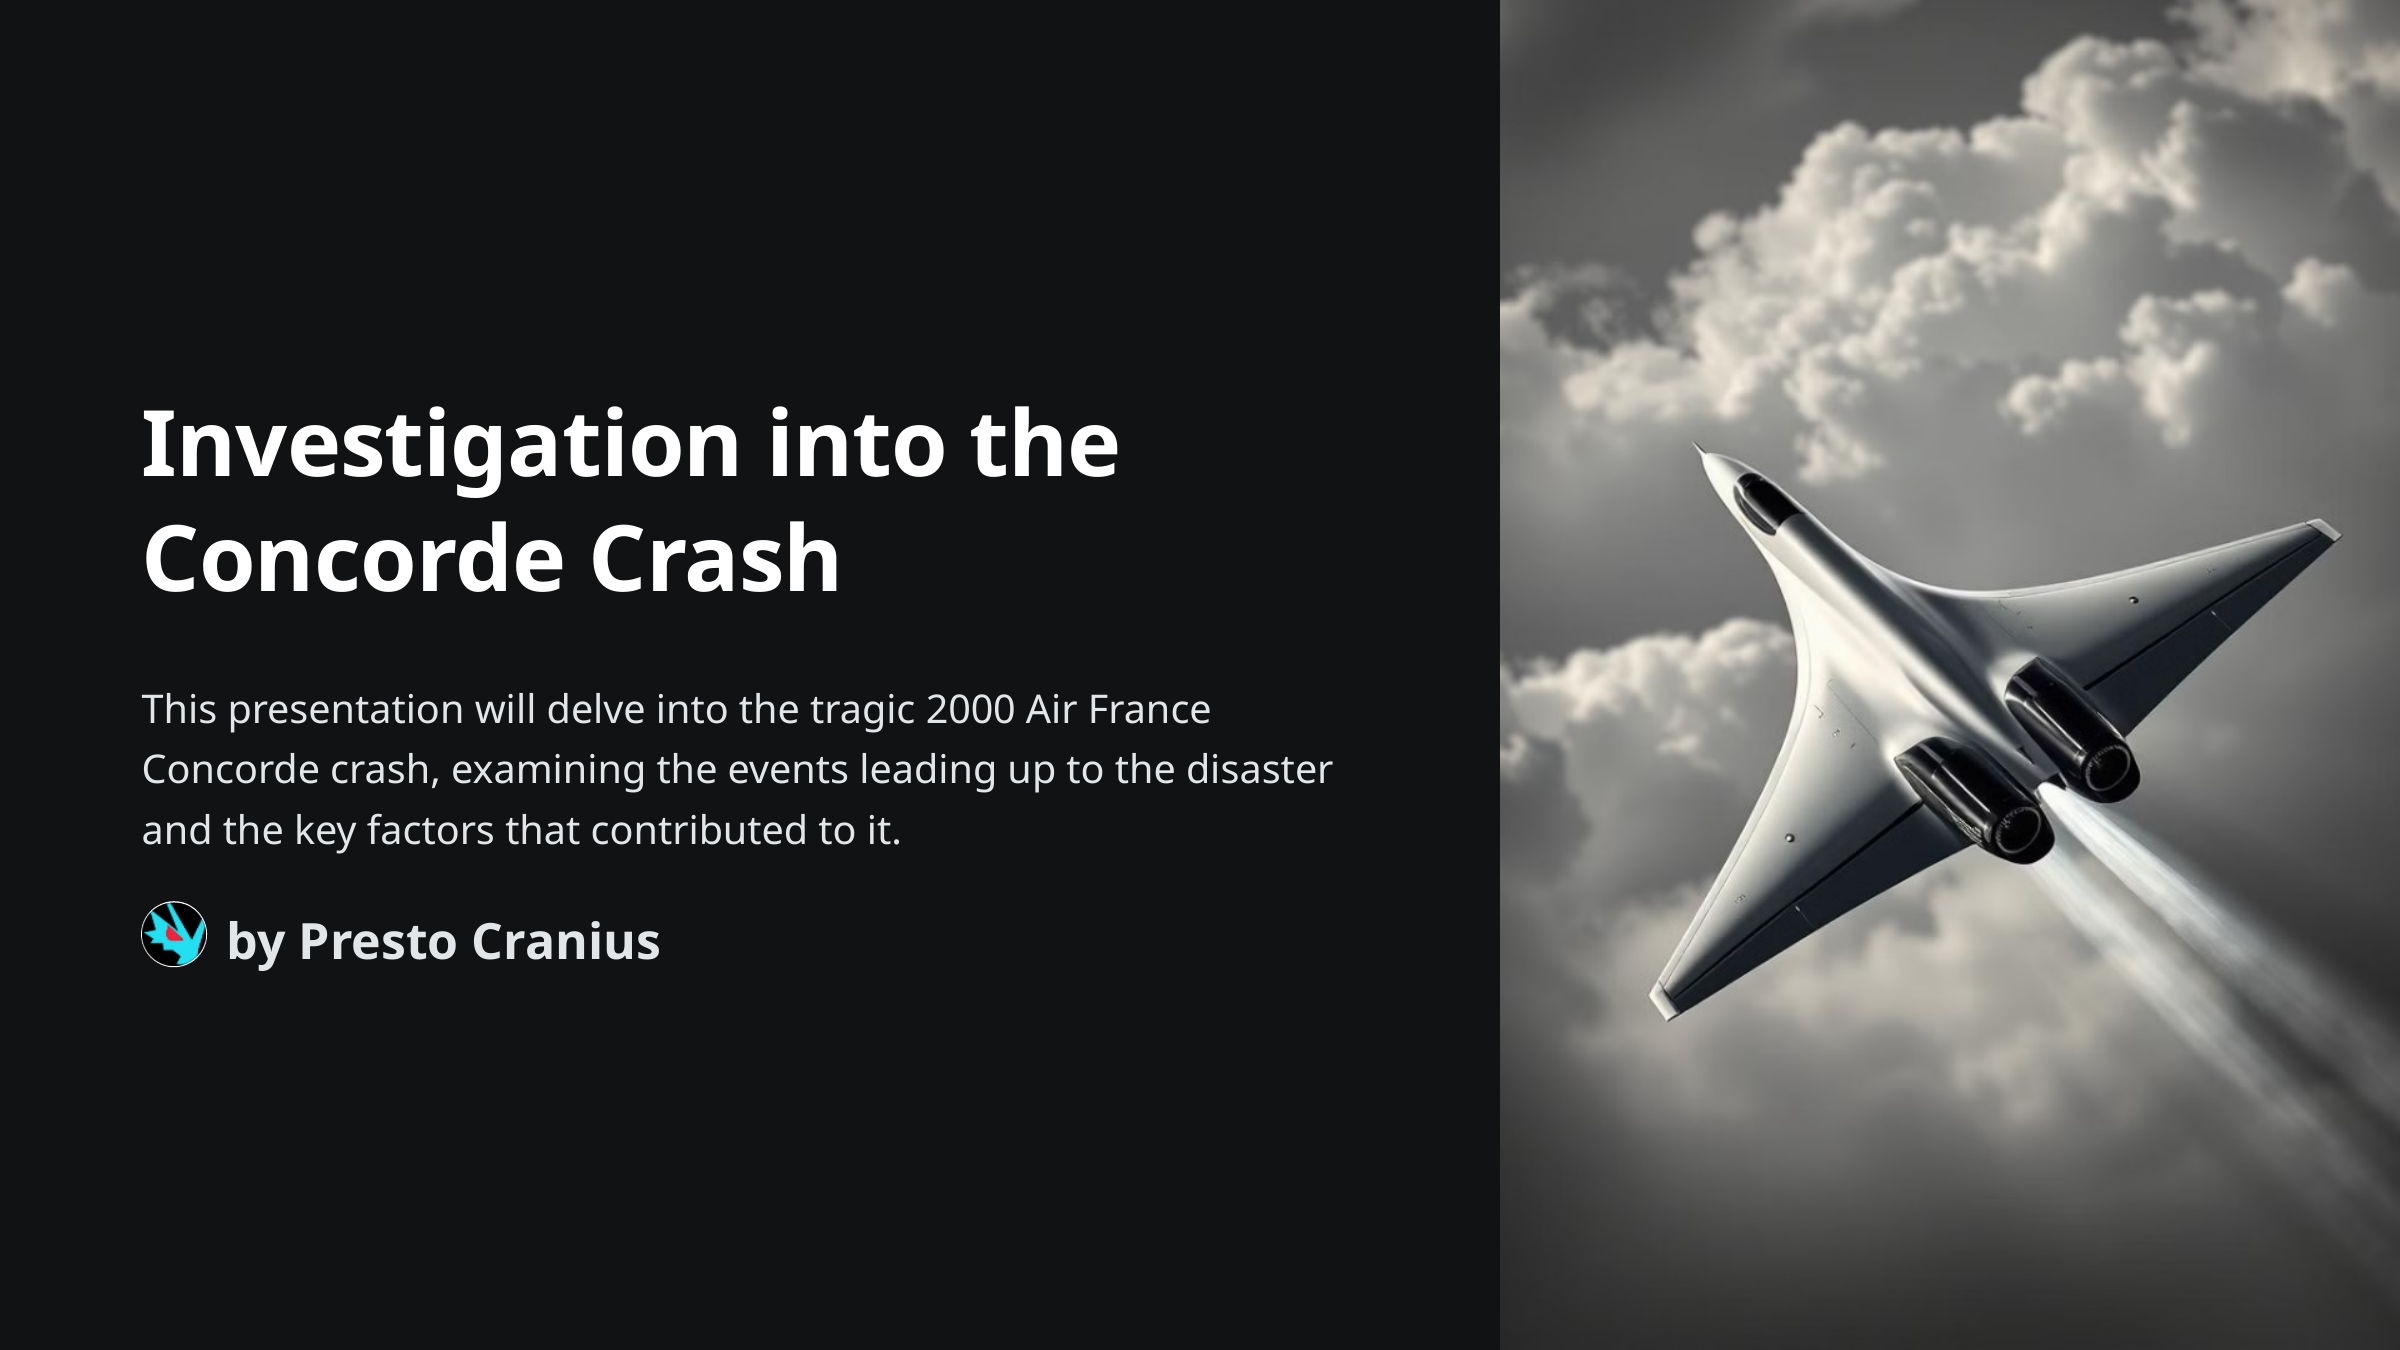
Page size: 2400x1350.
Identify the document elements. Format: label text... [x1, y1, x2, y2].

picture [1499, 0, 2400, 1350]
picture [142, 903, 206, 966]
text_box This presentation will delve into the tragic 2000 Air France Concorde crash, examining the events leading up to the disaster and the key factors that contributed to it. [141, 671, 1359, 854]
text_box Investigation into the Concorde Crash [141, 380, 1359, 611]
text_box by Presto Cranius [226, 898, 615, 970]
